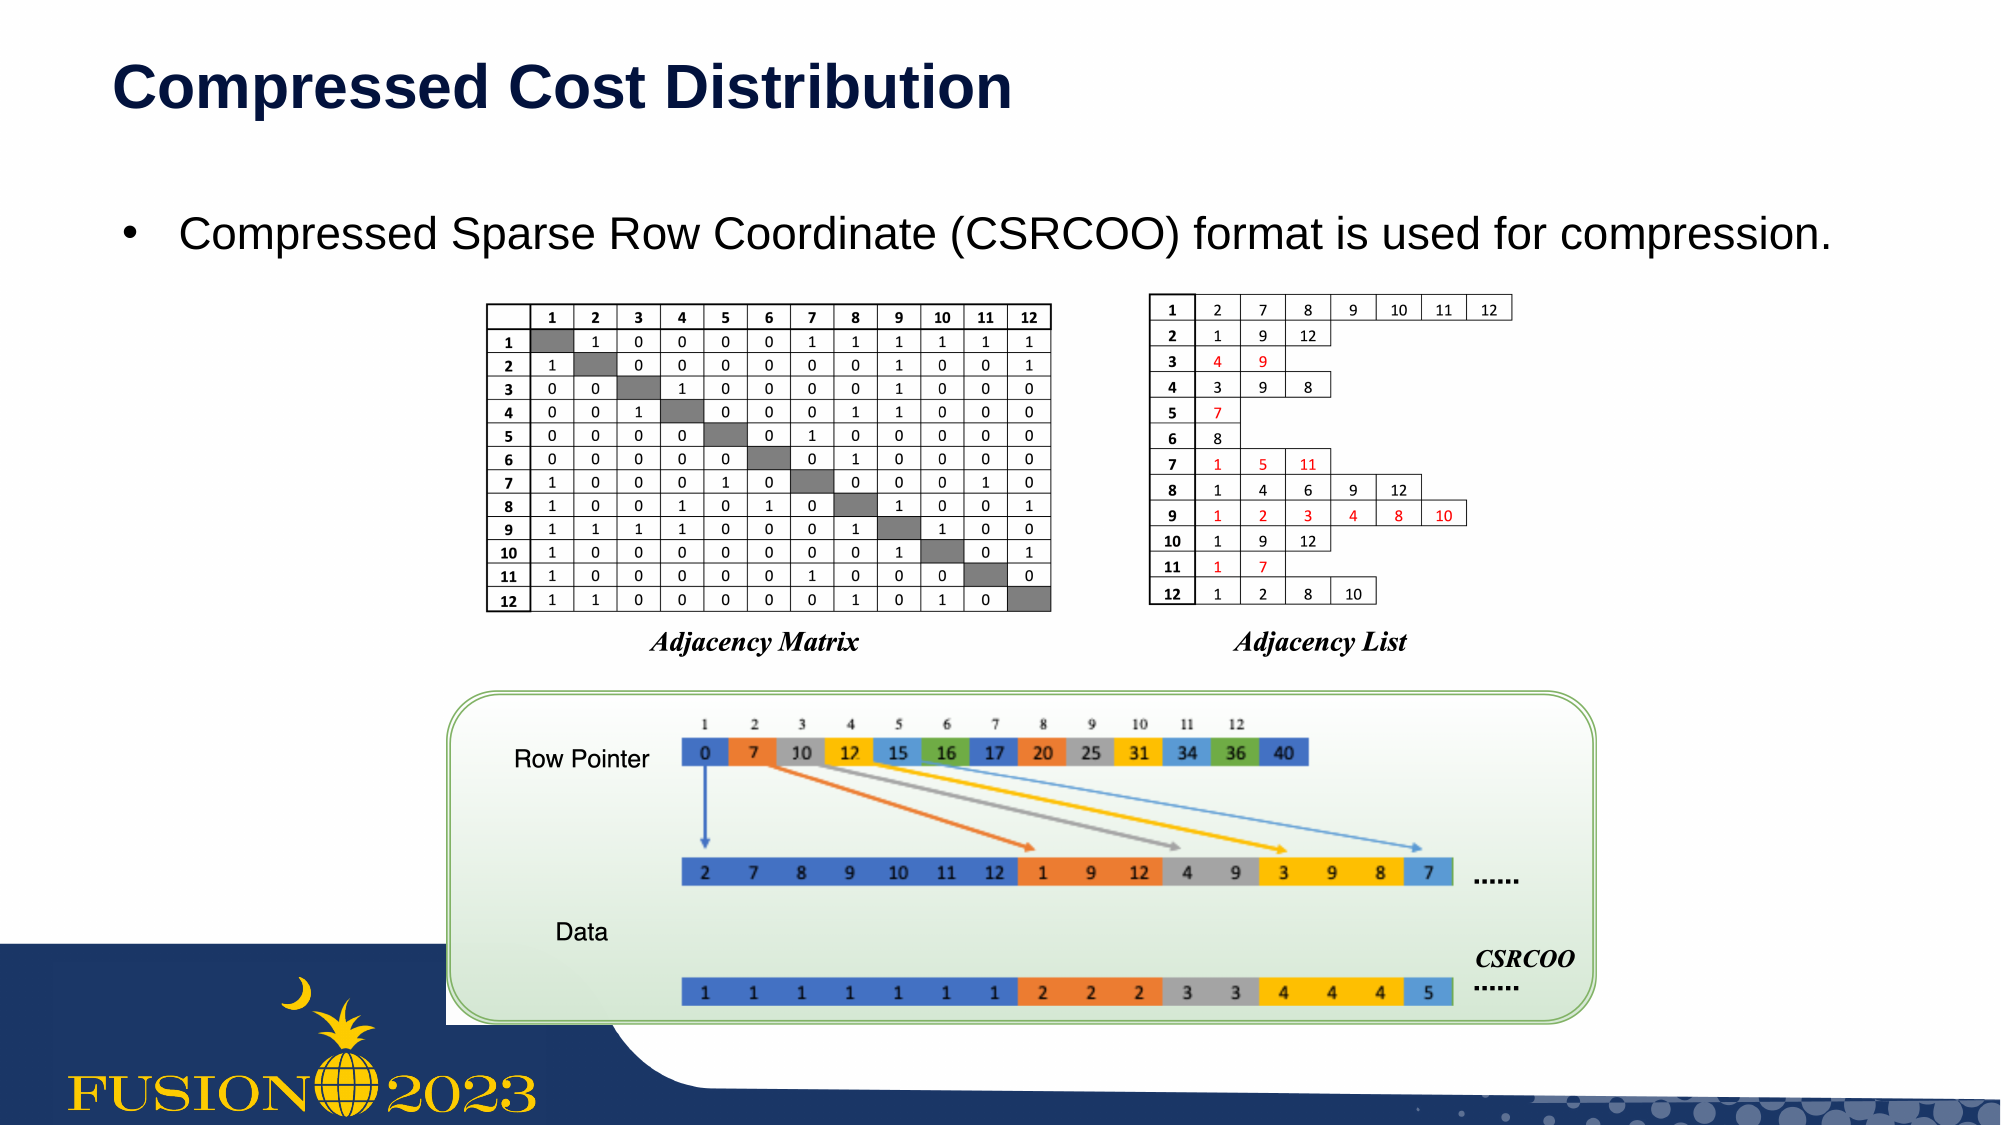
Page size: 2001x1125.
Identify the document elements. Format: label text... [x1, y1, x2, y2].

text_box Compressed Sparse Row Coordinate (CSRCOO) format is used for compression. [107, 169, 1849, 349]
picture [0, 0, 2001, 1125]
text_box Compressed Cost Distribution [97, 38, 1892, 170]
